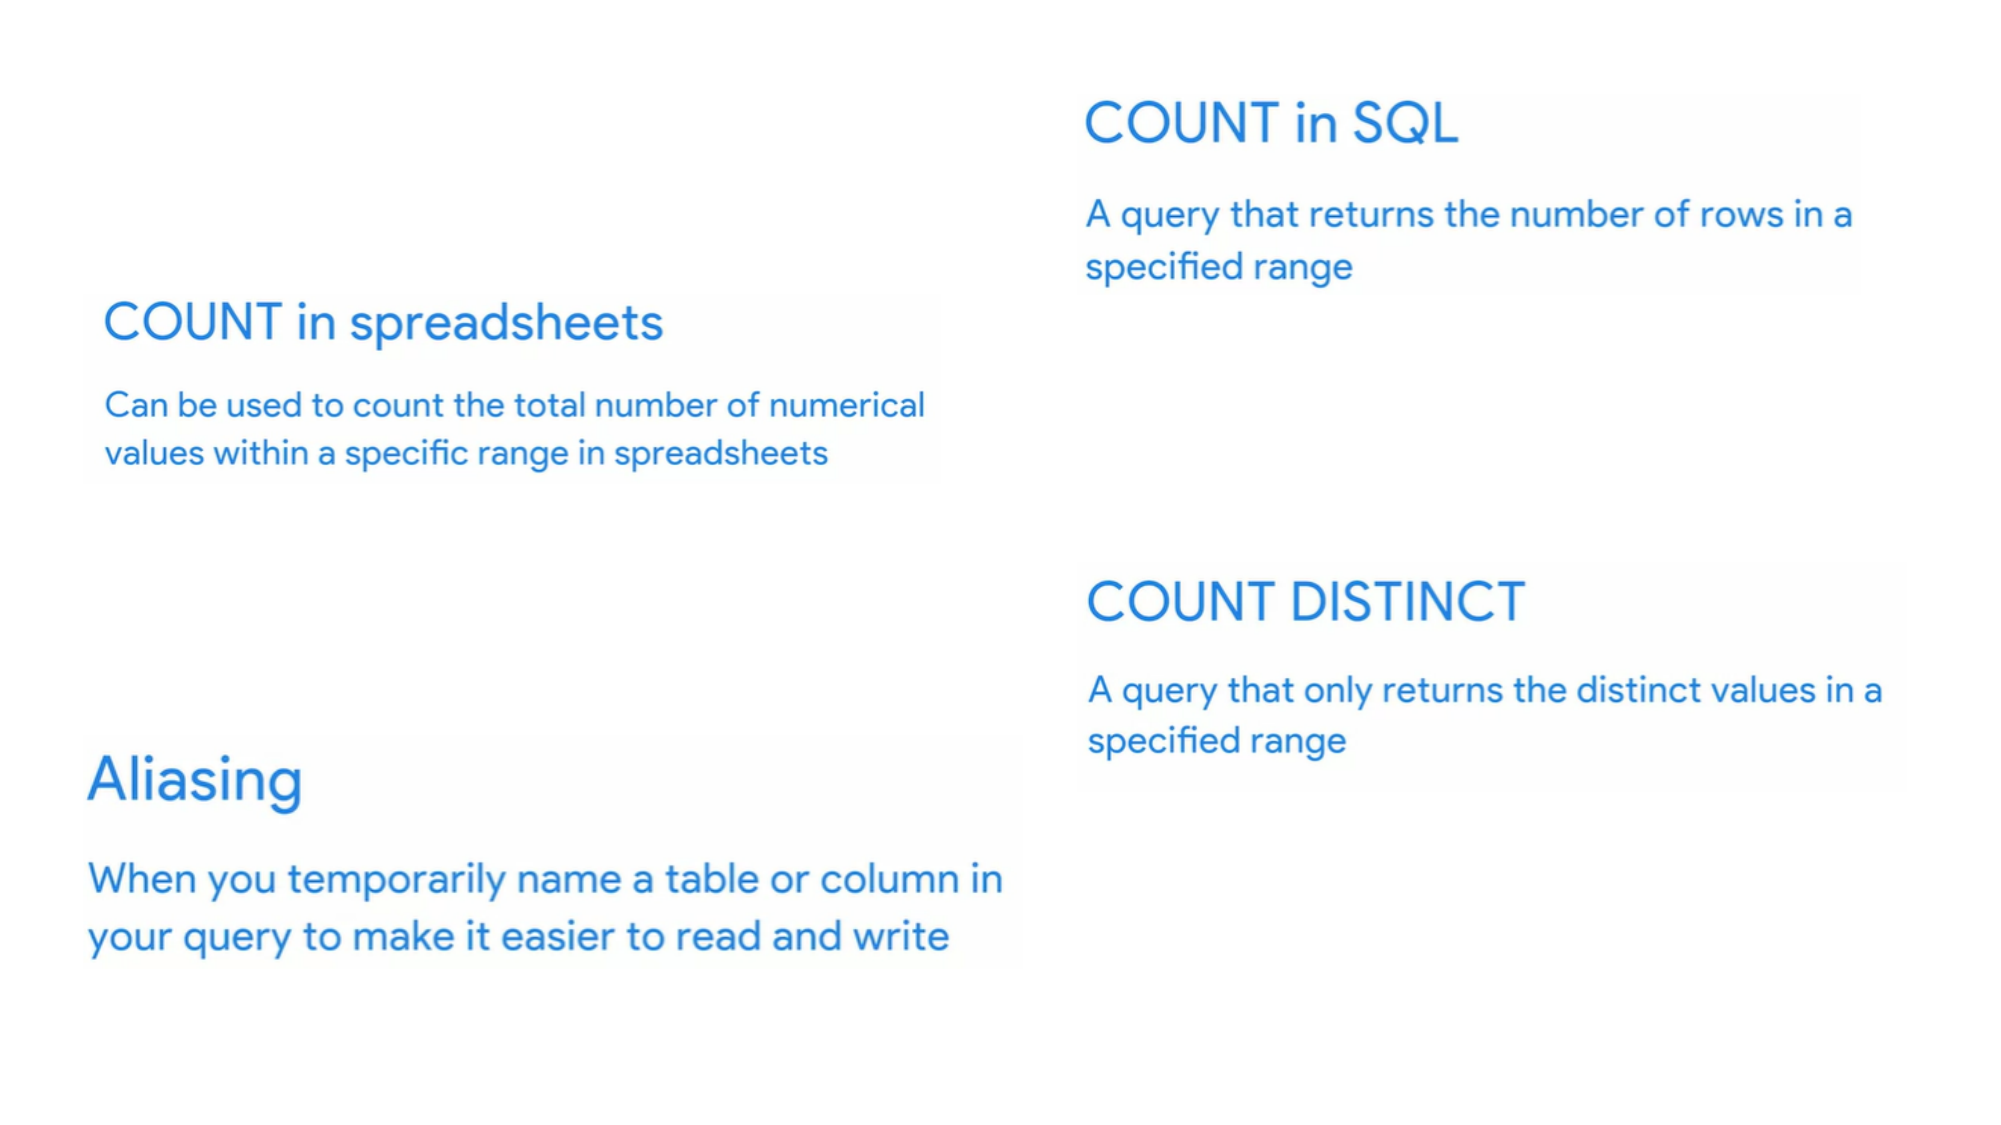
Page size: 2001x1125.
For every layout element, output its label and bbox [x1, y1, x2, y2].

picture [1077, 562, 1907, 792]
picture [1077, 94, 1861, 295]
picture [83, 735, 1023, 969]
picture [83, 294, 941, 484]
